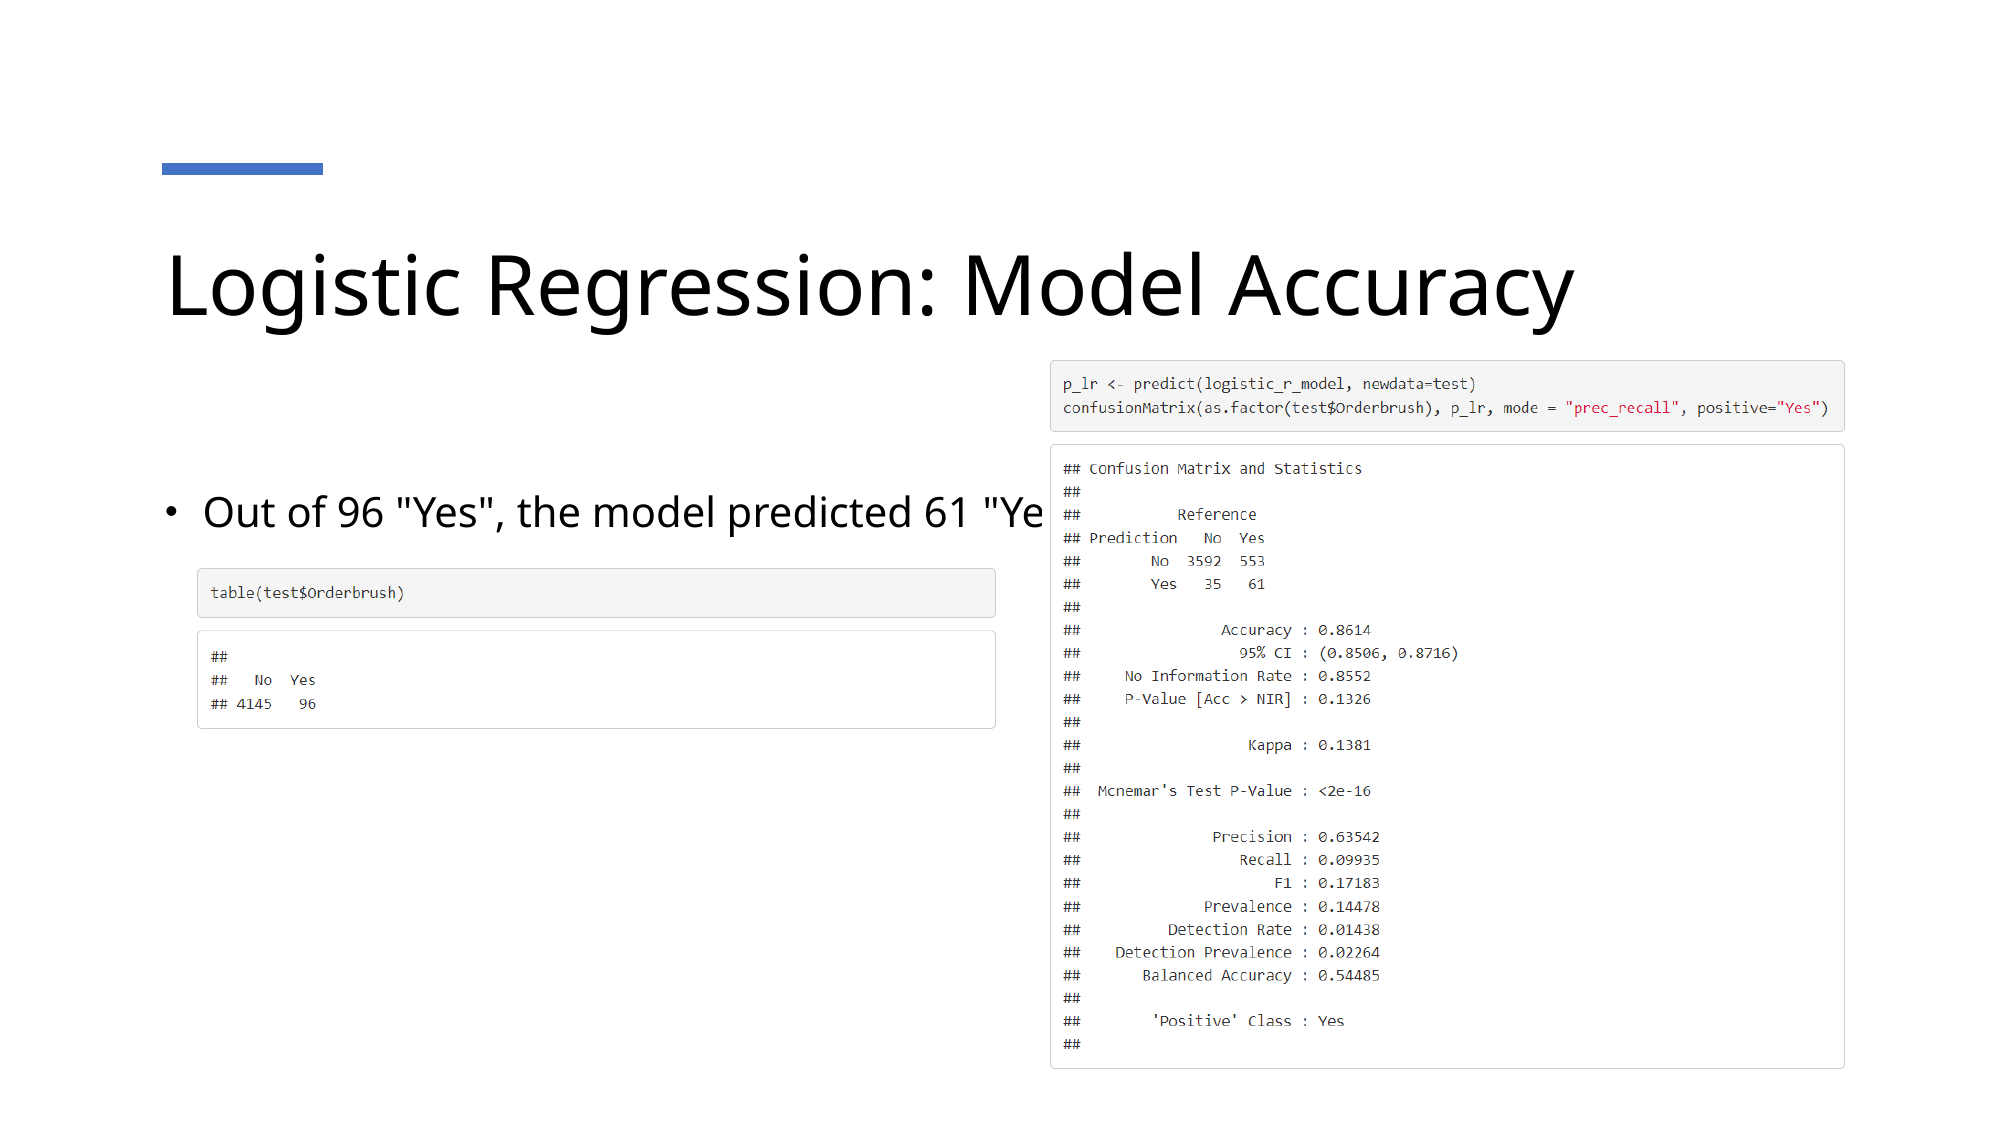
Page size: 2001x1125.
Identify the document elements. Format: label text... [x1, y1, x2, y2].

list Out of 96 "Yes", the model predicted 61 "Yes". [150, 468, 1042, 975]
picture [192, 562, 1001, 734]
title Logistic Regression: Model Accuracy [150, 224, 1850, 441]
picture [1042, 352, 1852, 1070]
